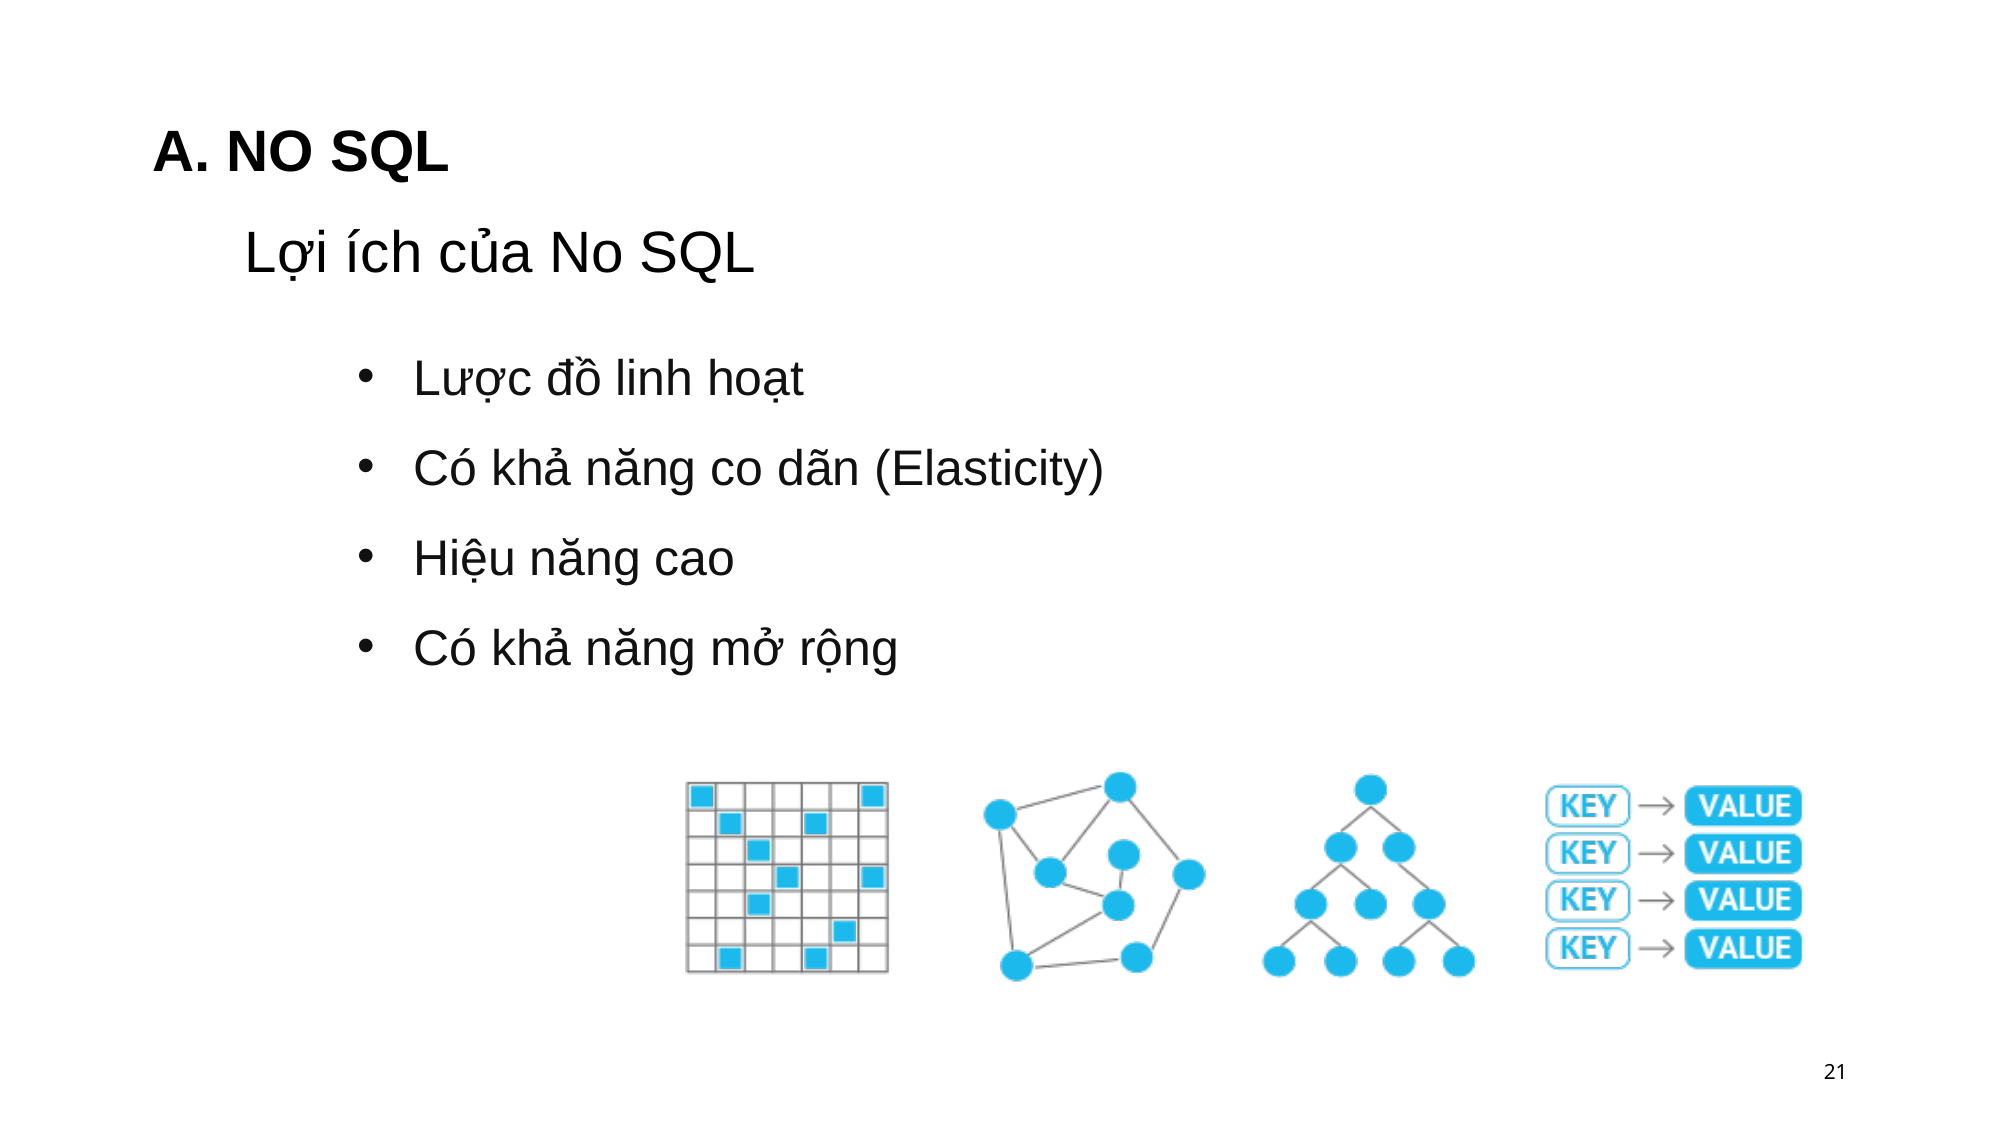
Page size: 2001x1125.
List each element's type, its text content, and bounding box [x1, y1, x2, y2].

picture [640, 722, 1863, 996]
text_box Lược đồ linh hoạt Có khả năng co dãn (Elasticity) Hiệu năng cao Có khả năng mở rộng [342, 307, 2000, 683]
slide_number 21 [1412, 1042, 1863, 1103]
title A. No SQL [137, 59, 1863, 202]
text_box Lợi ích của No SQL [230, 206, 1827, 292]
